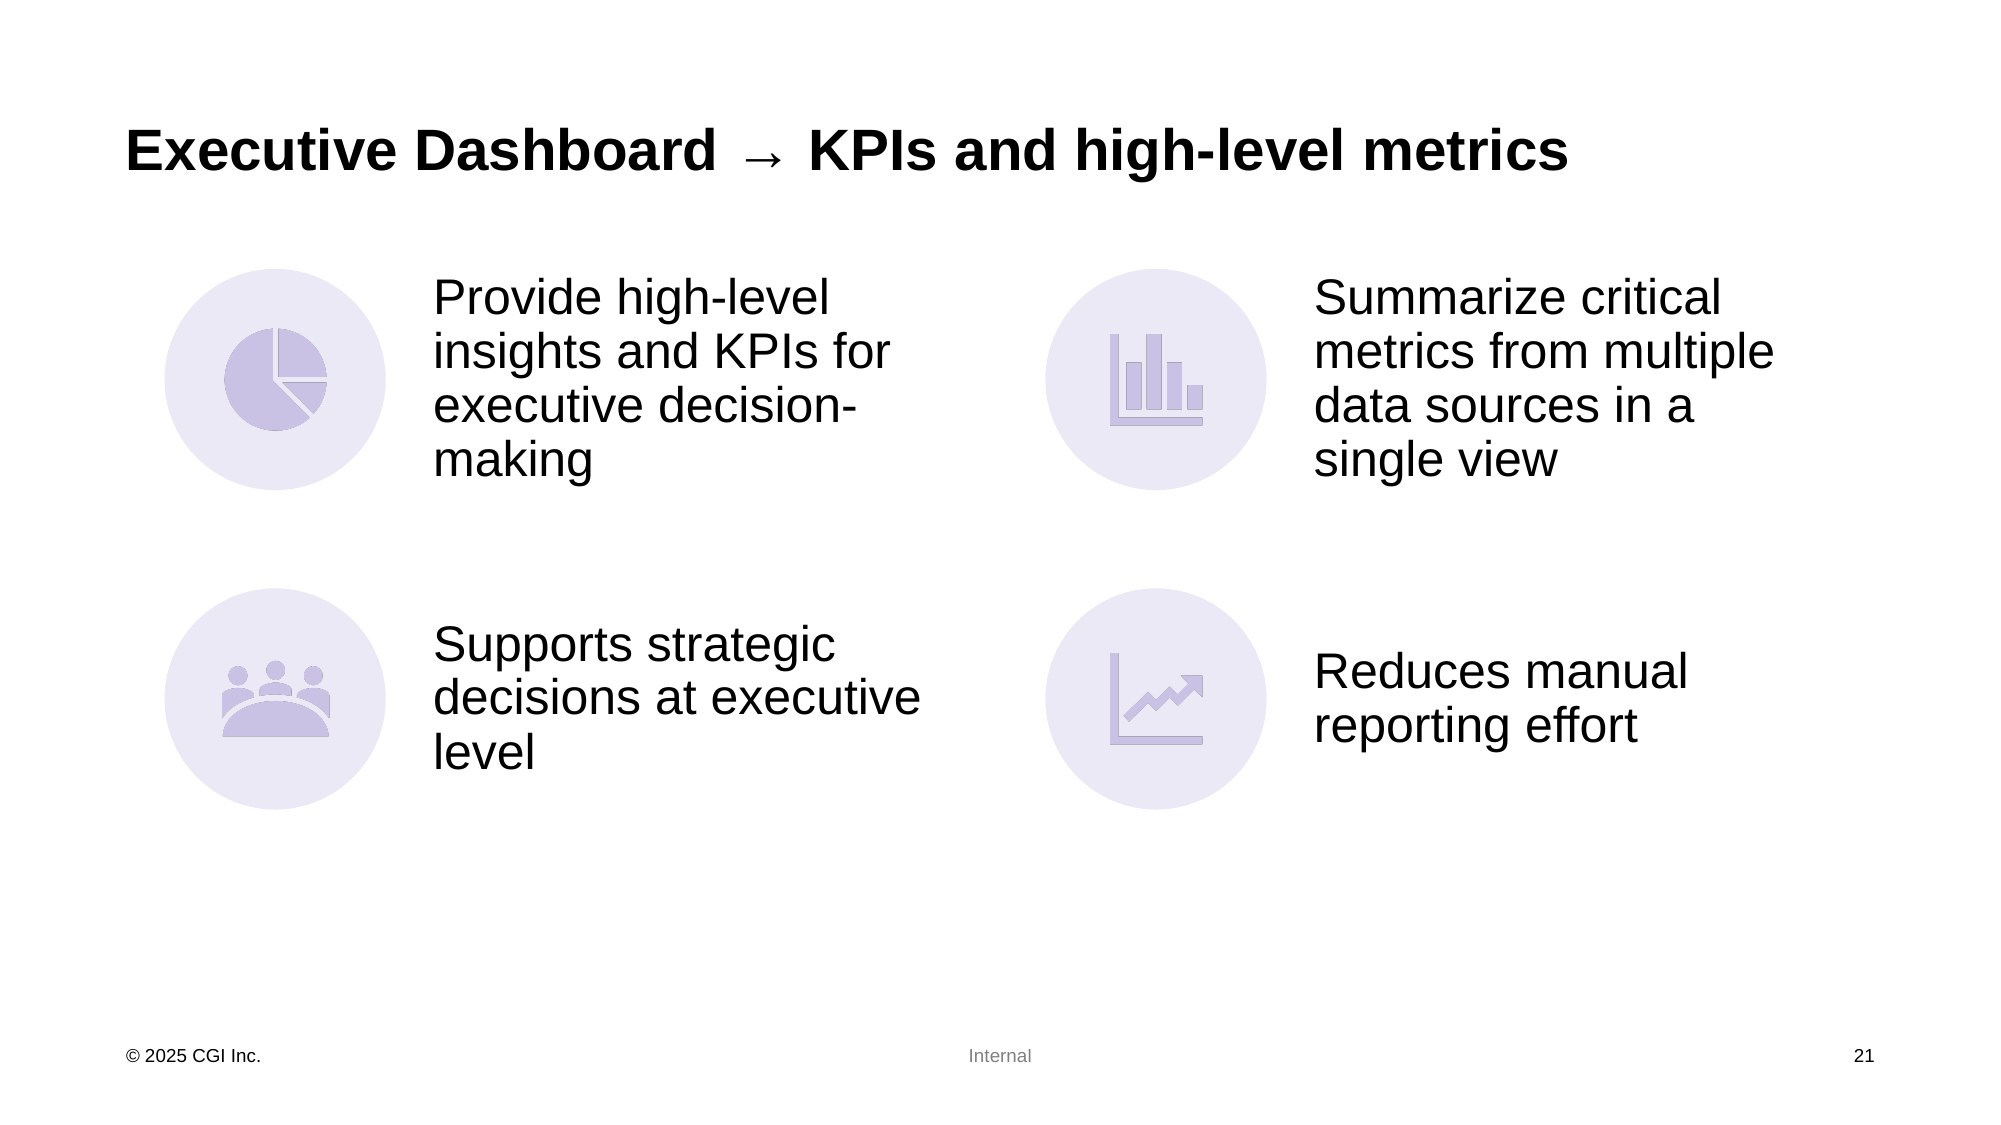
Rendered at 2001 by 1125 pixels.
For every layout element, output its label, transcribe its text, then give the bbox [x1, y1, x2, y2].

text_box Executive Dashboard → KPIs and high-level metrics [125, 111, 1875, 200]
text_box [125, 250, 1875, 829]
